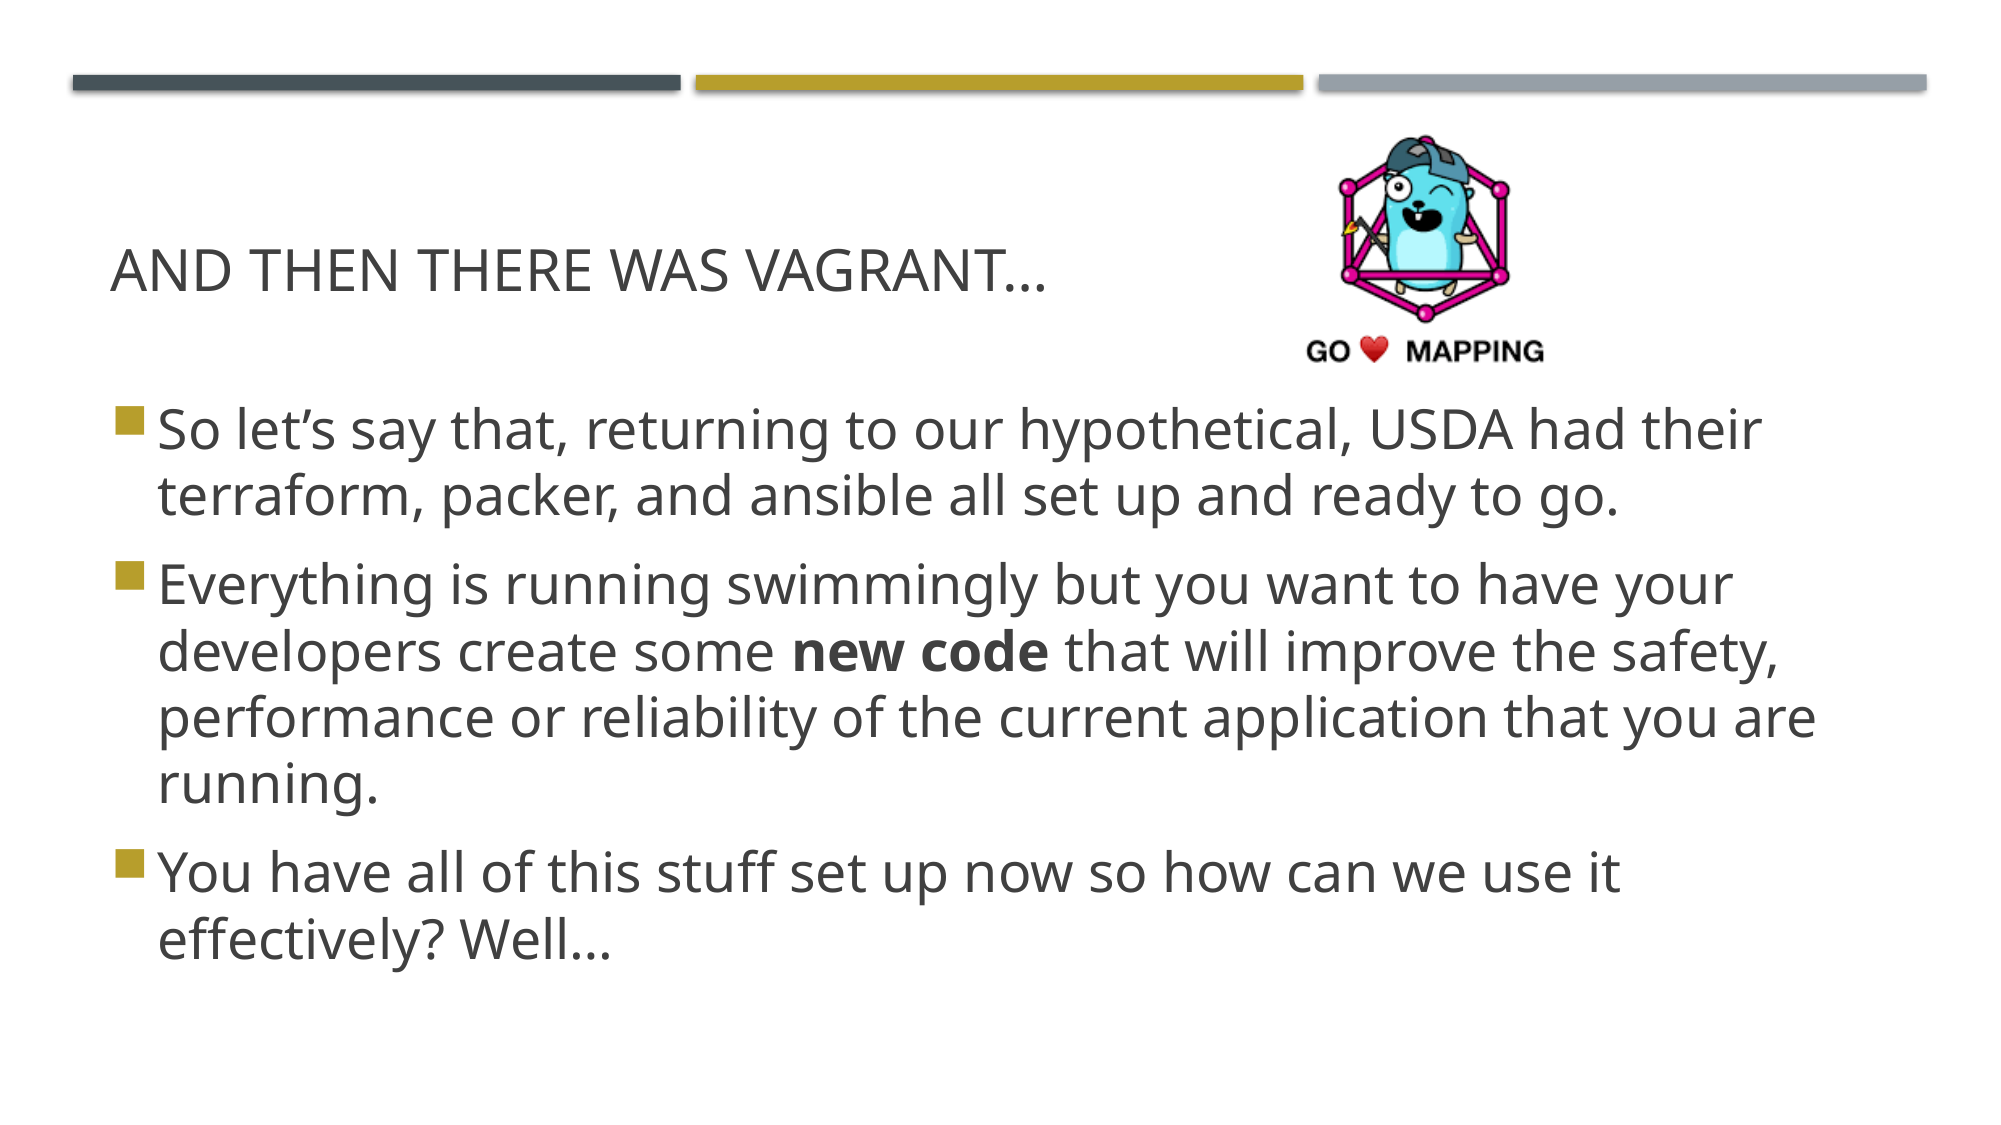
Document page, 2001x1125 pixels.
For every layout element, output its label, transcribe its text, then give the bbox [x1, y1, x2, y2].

title AND THEN THERE WAS VAGRANT… [95, 115, 1905, 311]
list So let’s say that, returning to our hypothetical, USDA had their terraform, packer, and ansible all set up and ready to go. Everything is running swimmingly but you want to have your developers create some new code that will improve the safety, performance or reliability of the current application that you are running. You have all of this stuff set up now so how can we use it effectively? Well… [95, 383, 1905, 981]
picture [1182, 124, 1668, 397]
